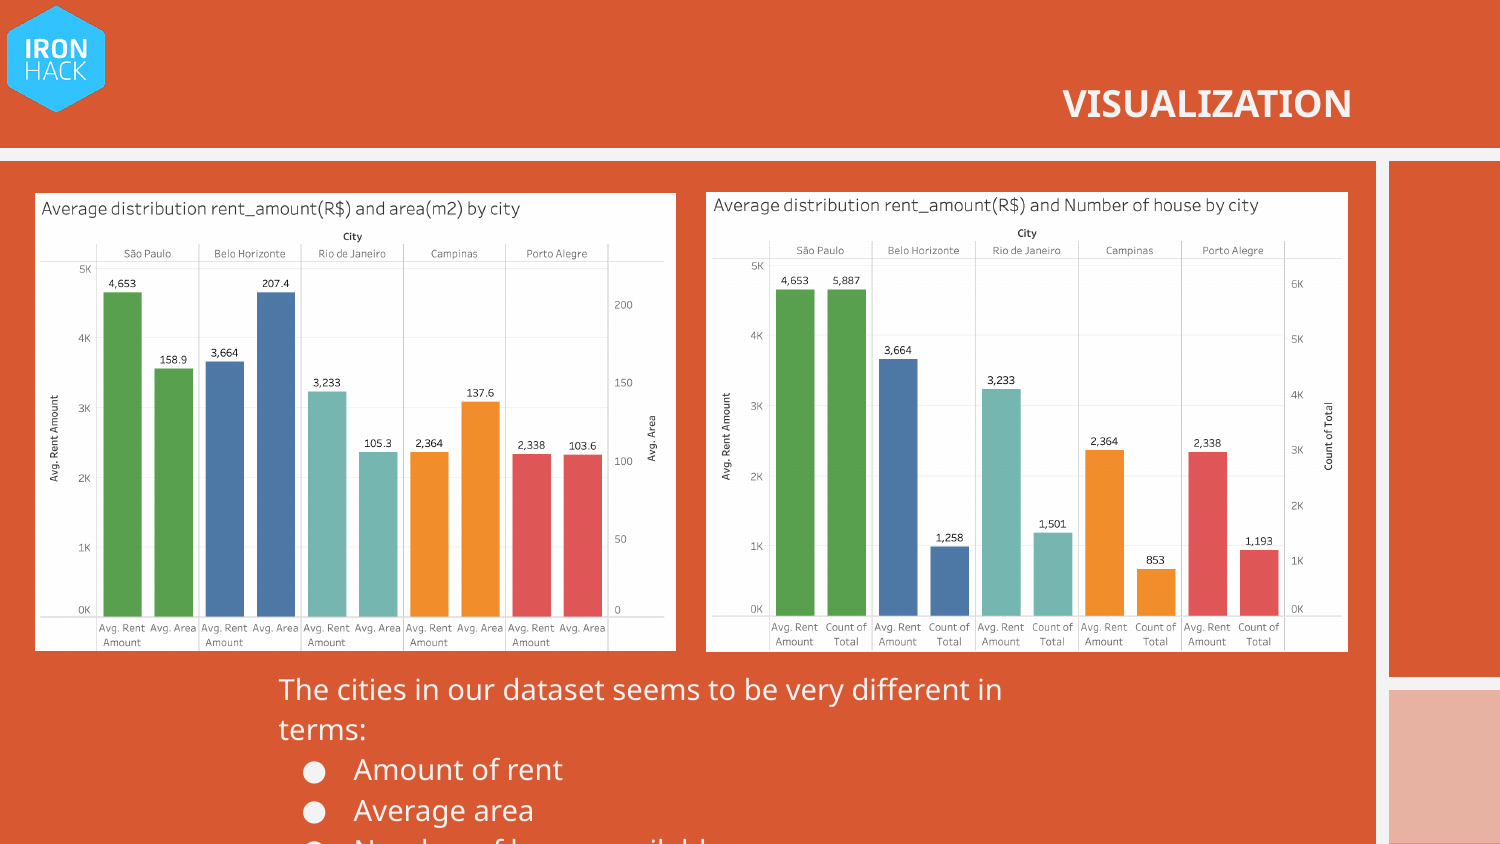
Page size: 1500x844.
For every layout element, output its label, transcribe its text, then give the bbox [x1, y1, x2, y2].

picture [706, 192, 1348, 652]
picture [34, 193, 676, 651]
picture [7, 6, 105, 112]
title VISUALIZATION [735, 64, 1369, 132]
list The cities in our dataset seems to be very different in terms: Amount of rent Average area Number of house available [263, 651, 1046, 828]
